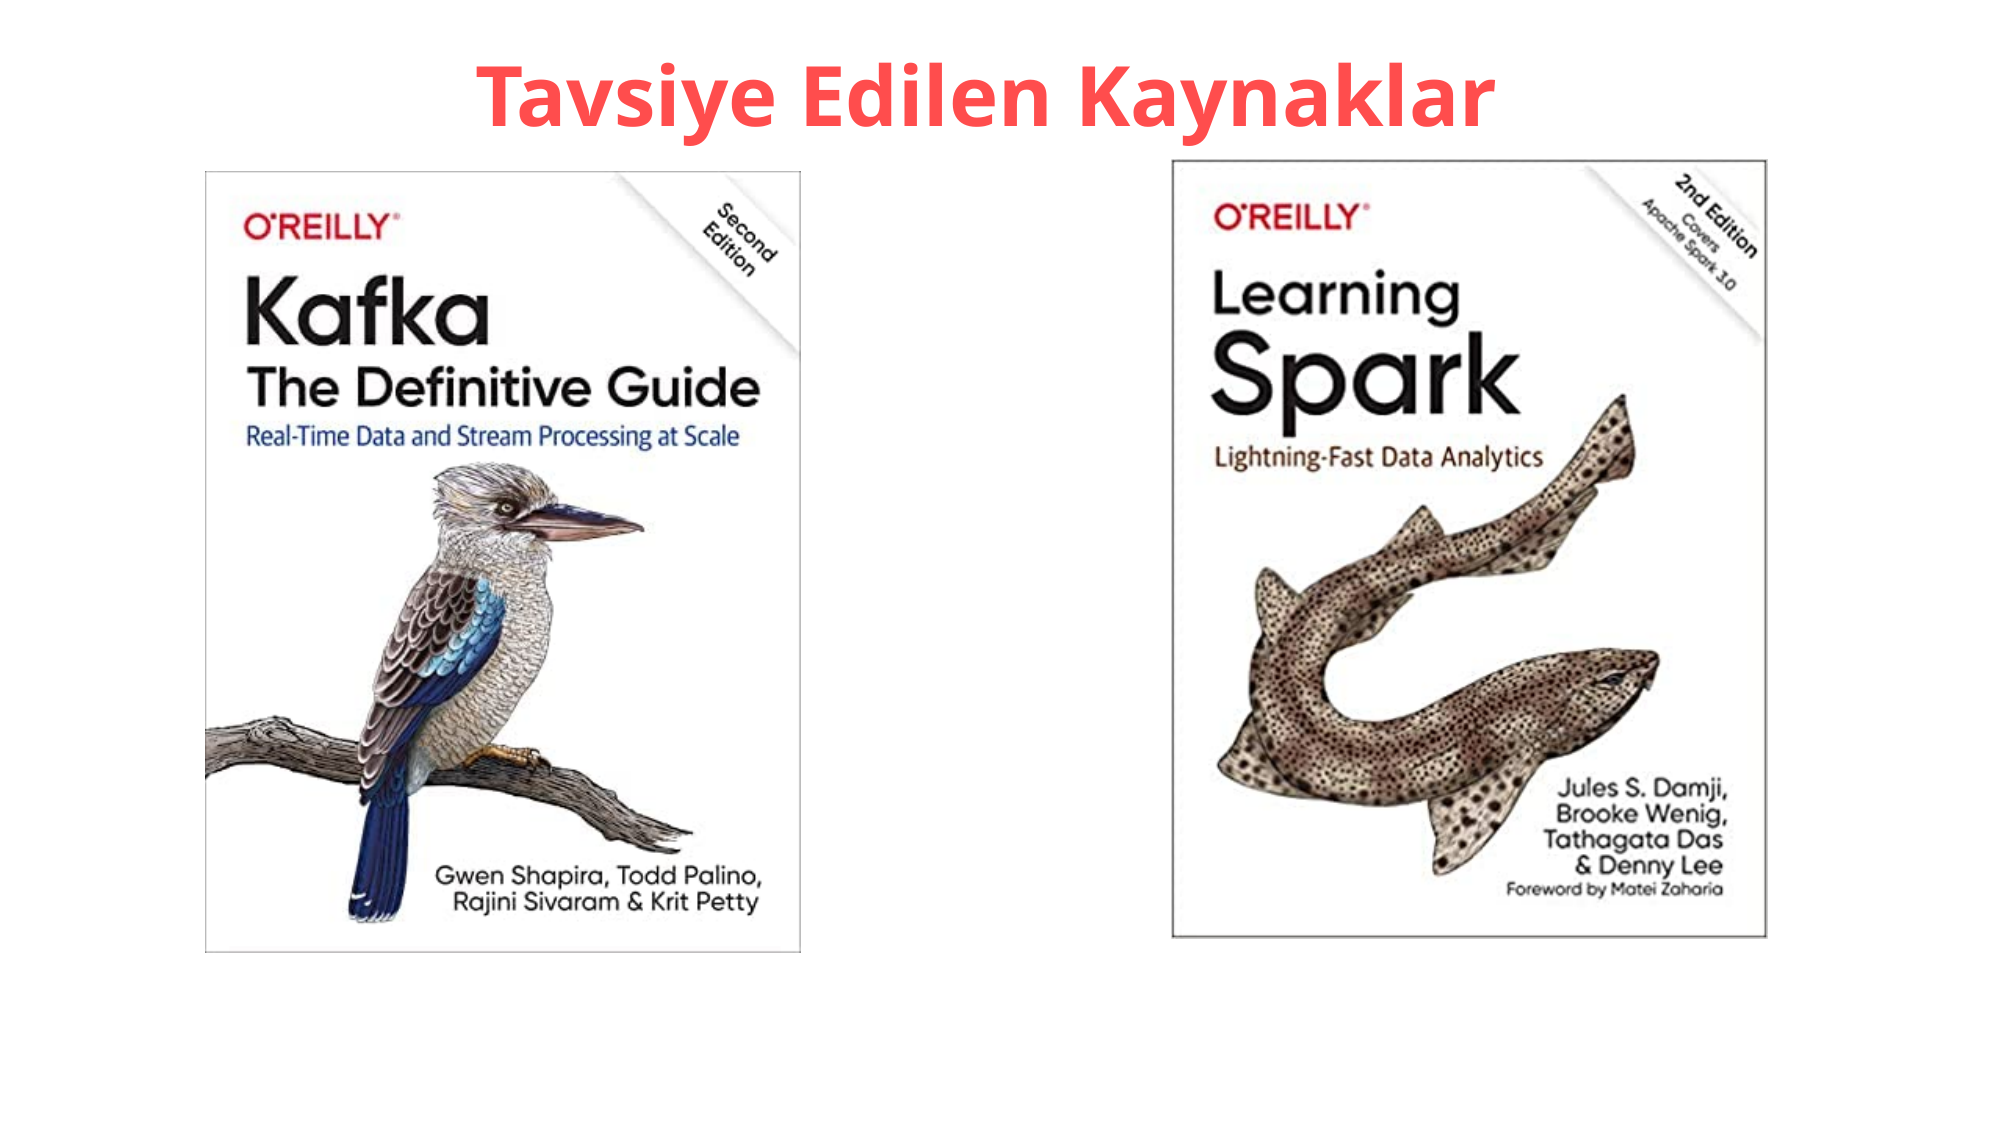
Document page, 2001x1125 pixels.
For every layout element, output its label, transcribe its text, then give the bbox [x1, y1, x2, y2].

picture [1171, 159, 1768, 940]
picture [205, 171, 801, 954]
title Tavsiye Edilen Kaynaklar [430, 50, 1543, 152]
